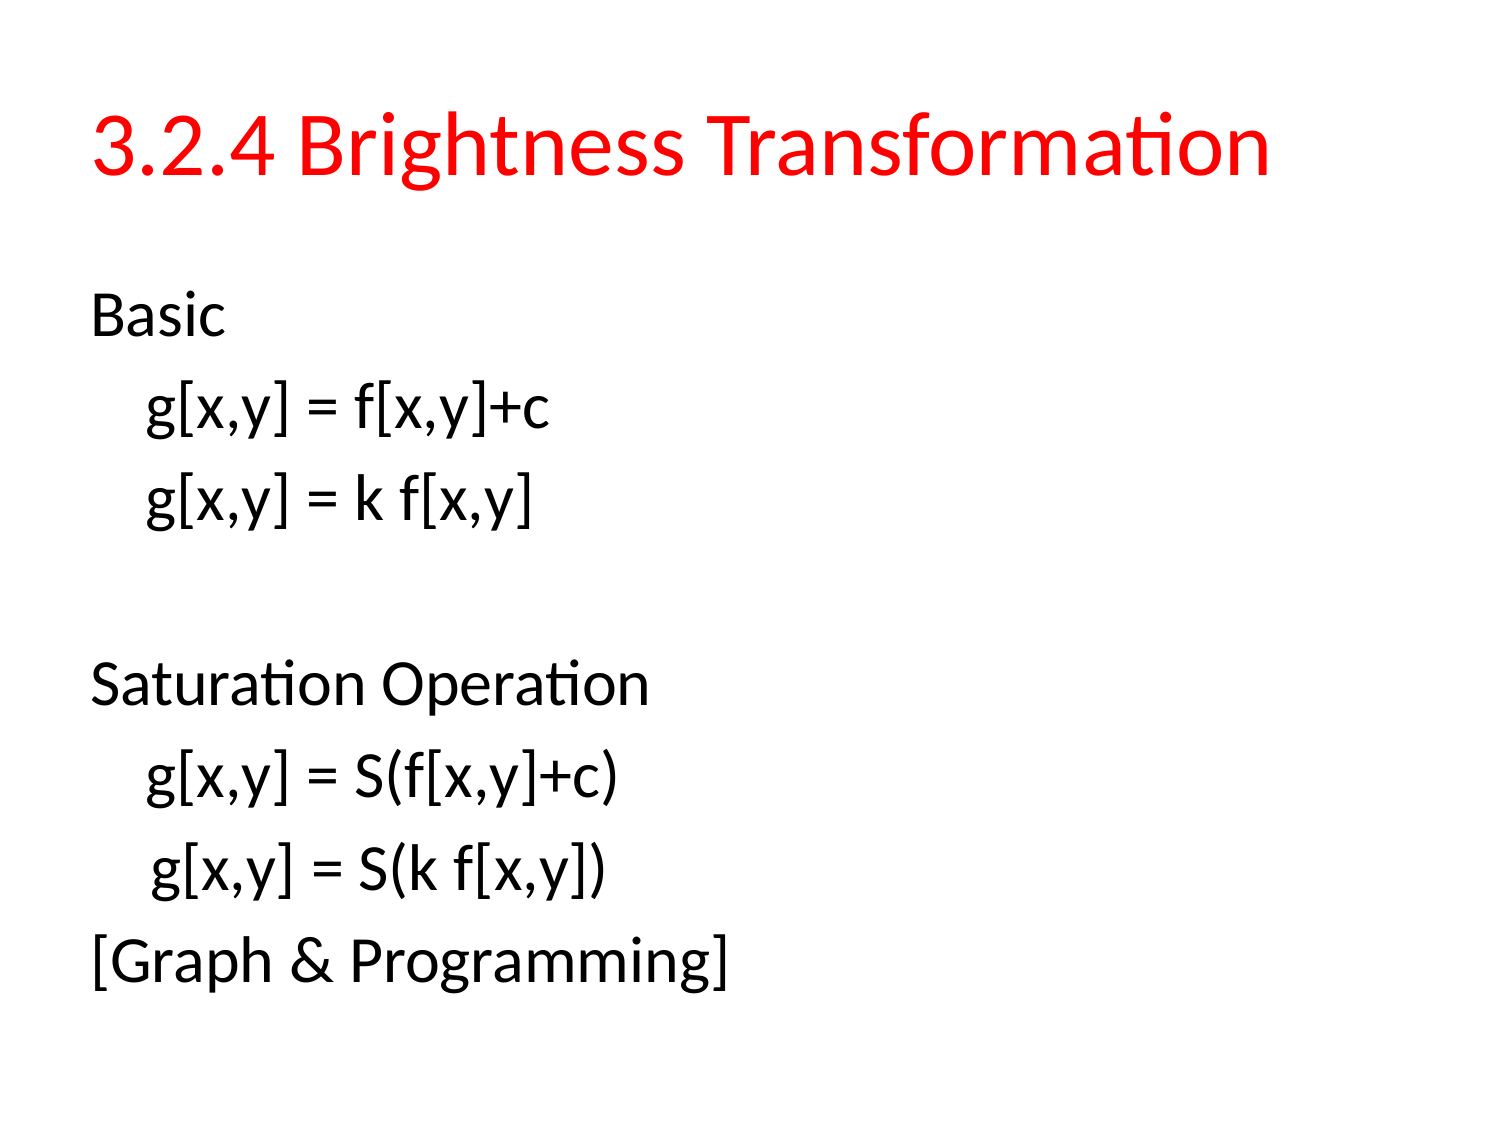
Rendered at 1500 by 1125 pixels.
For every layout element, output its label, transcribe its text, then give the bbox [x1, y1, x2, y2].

title 3.2.4 Brightness Transformation [75, 45, 1425, 233]
list Basic g[x,y] = f[x,y]+c g[x,y] = k f[x,y] Saturation Operation g[x,y] = S(f[x,y]+c) g[x,y] = S(k f[x,y]) [Graph & Programming] [75, 262, 1425, 1005]
